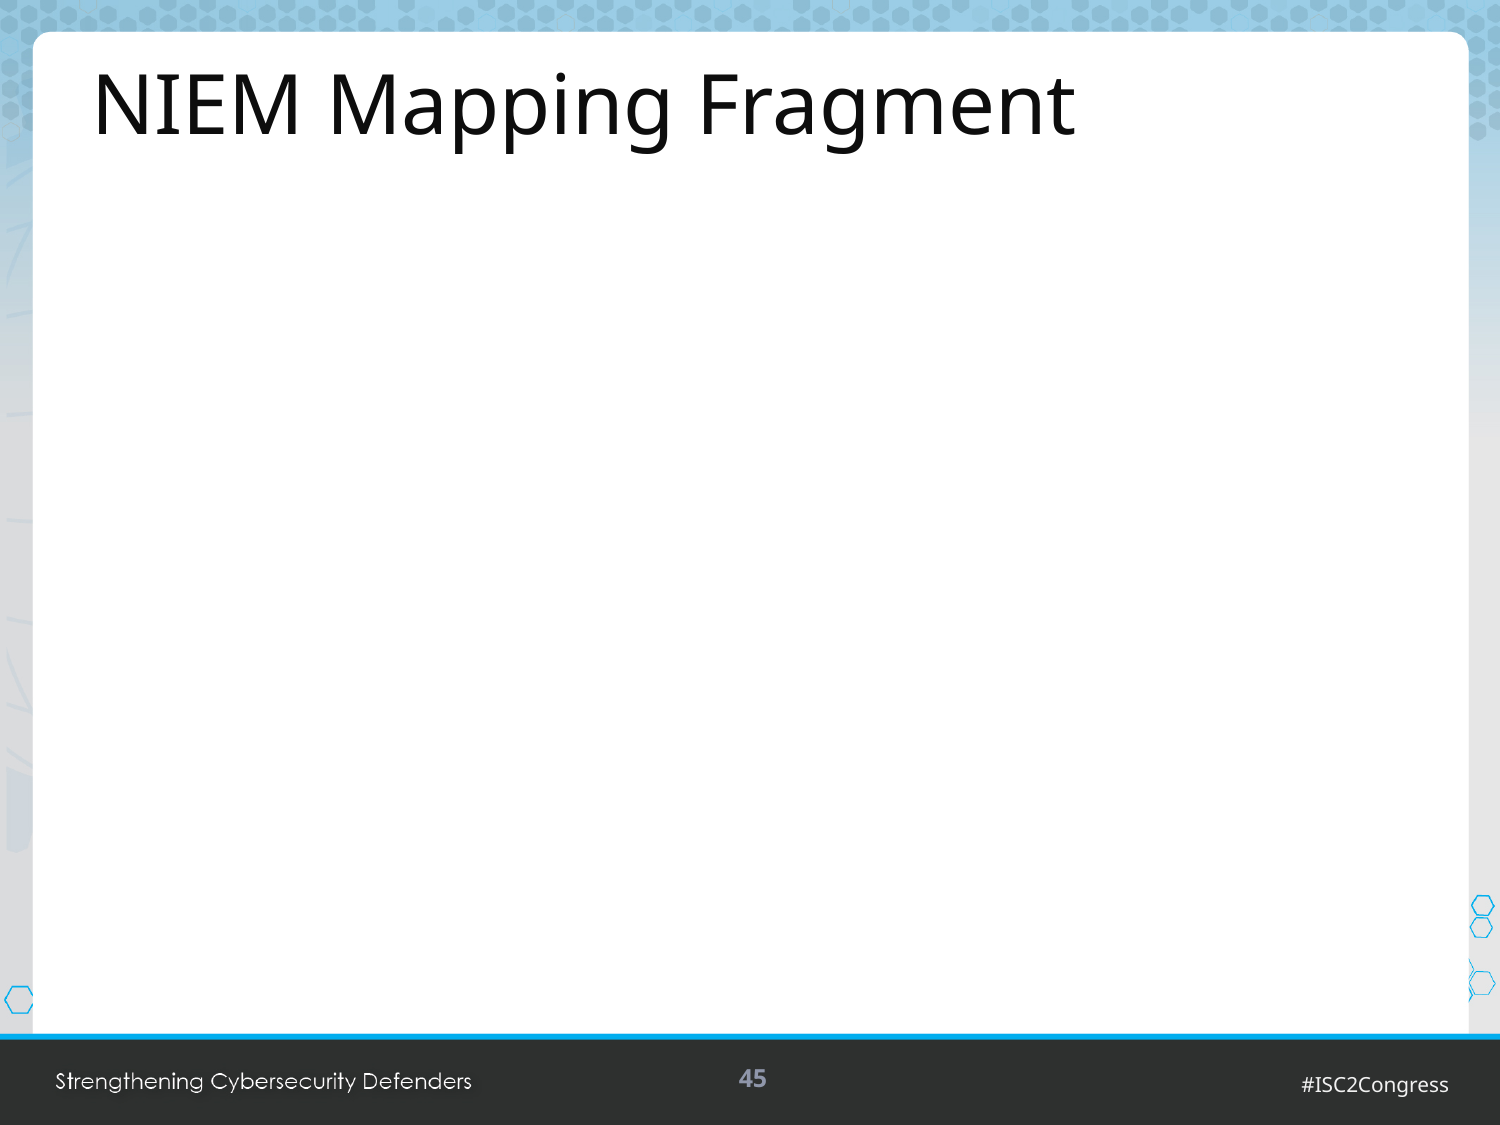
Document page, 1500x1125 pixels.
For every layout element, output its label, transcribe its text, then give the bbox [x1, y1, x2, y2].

picture [0, 0, 1500, 1033]
title NIEM Mapping Fragment [76, 23, 1392, 180]
picture [0, 1040, 1500, 1125]
